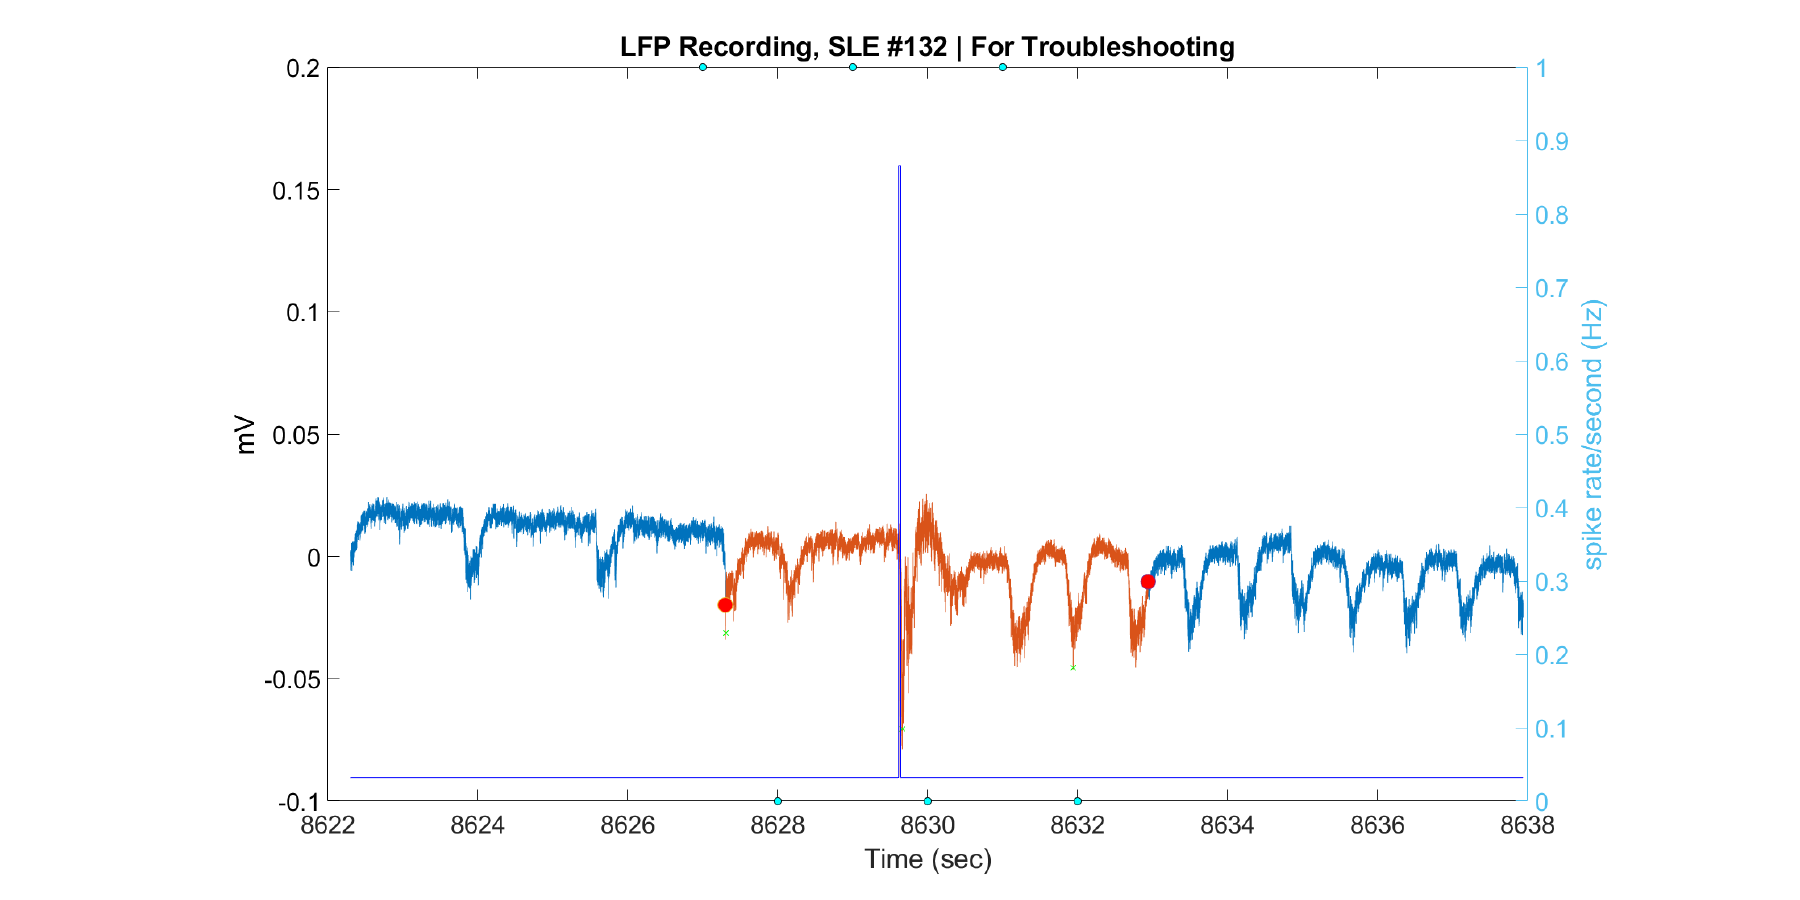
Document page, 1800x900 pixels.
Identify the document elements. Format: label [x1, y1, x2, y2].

picture [126, 0, 1674, 900]
